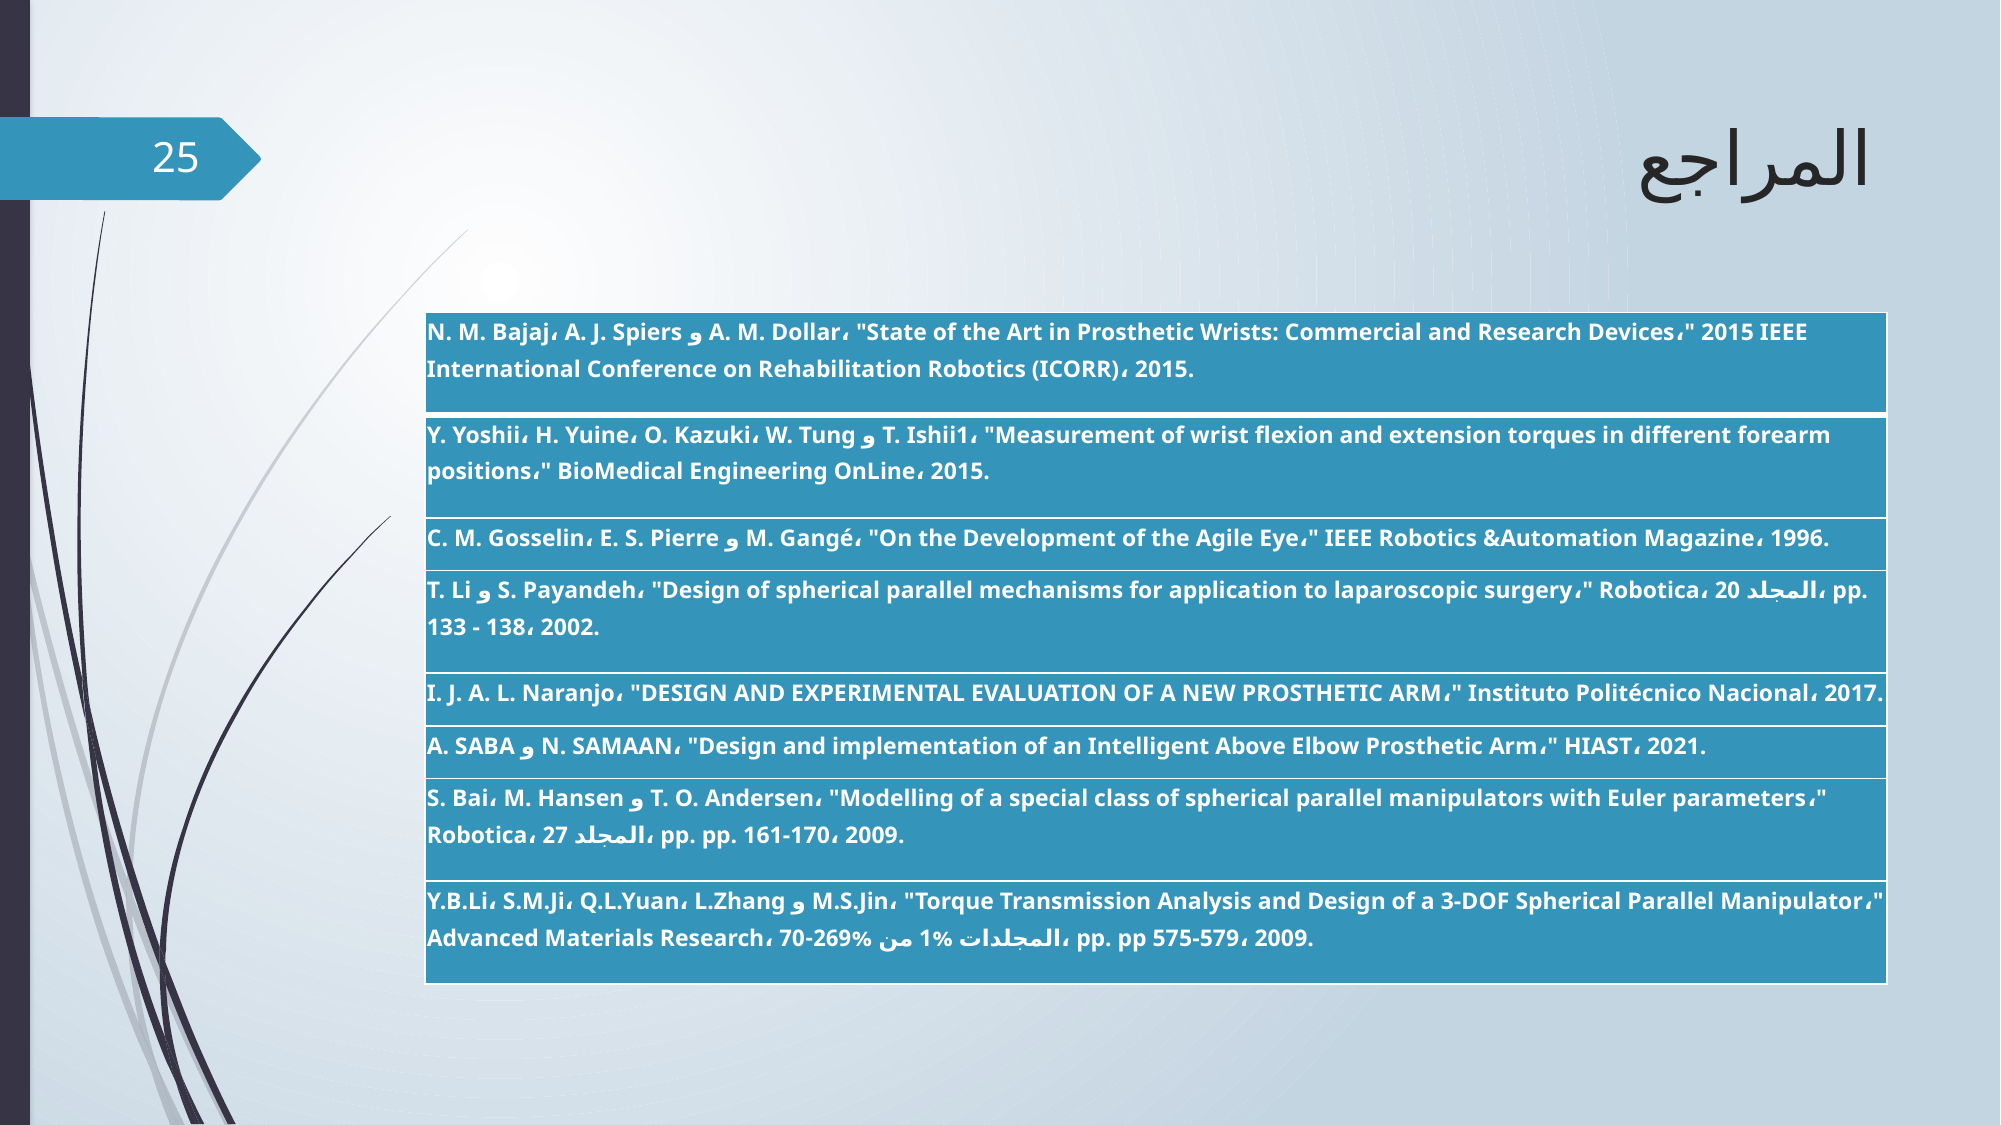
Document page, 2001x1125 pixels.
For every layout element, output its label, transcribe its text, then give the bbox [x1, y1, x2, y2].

title المراجع [425, 102, 1888, 312]
table_cell C. M. Gosselin، E. S. Pierre و M. Gangé، "On the Development of the Agile Eye،" IEEE Robotics &Automation Magazine، 1996. [426, 519, 1886, 570]
table_cell T. Li و S. Payandeh، "Design of spherical parallel mechanisms for application to laparoscopic surgery،" Robotica، المجلد 20، pp. 133 - 138، 2002. [426, 571, 1886, 672]
table_cell Y.B.Li، S.M.Ji، Q.L.Yuan، L.Zhang و M.S.Jin، "Torque Transmission Analysis and Design of a 3-DOF Spherical Parallel Manipulator،" Advanced Materials Research، المجلدات %1 من %269-70، pp. pp 575-579، 2009. [426, 882, 1886, 983]
table_cell A. SABA و N. SAMAAN، "Design and implementation of an Intelligent Above Elbow Prosthetic Arm،" HIAST، 2021. [426, 727, 1886, 778]
table_cell I. J. A. L. Naranjo، "DESIGN AND EXPERIMENTAL EVALUATION OF A NEW PROSTHETIC ARM،" Instituto Politécnico Nacional، 2017. [426, 674, 1886, 725]
table_cell Y. Yoshii، H. Yuine، O. Kazuki، W. Tung و T. Ishii1، "Measurement of wrist flexion and extension torques in different forearm positions،" BioMedical Engineering OnLine، 2015. [426, 418, 1886, 517]
table_cell S. Bai، M. Hansen و T. O. Andersen، "Modelling of a special class of spherical parallel manipulators with Euler parameters،" Robotica، المجلد 27، pp. pp. 161-170، 2009. [426, 779, 1886, 880]
table_header N. M. Bajaj، A. J. Spiers و A. M. Dollar، "State of the Art in Prosthetic Wrists: Commercial and Research Devices،" 2015 IEEE International Conference on Rehabilitation Robotics (ICORR)، 2015. [426, 313, 1886, 412]
slide_number 24 [87, 129, 216, 190]
